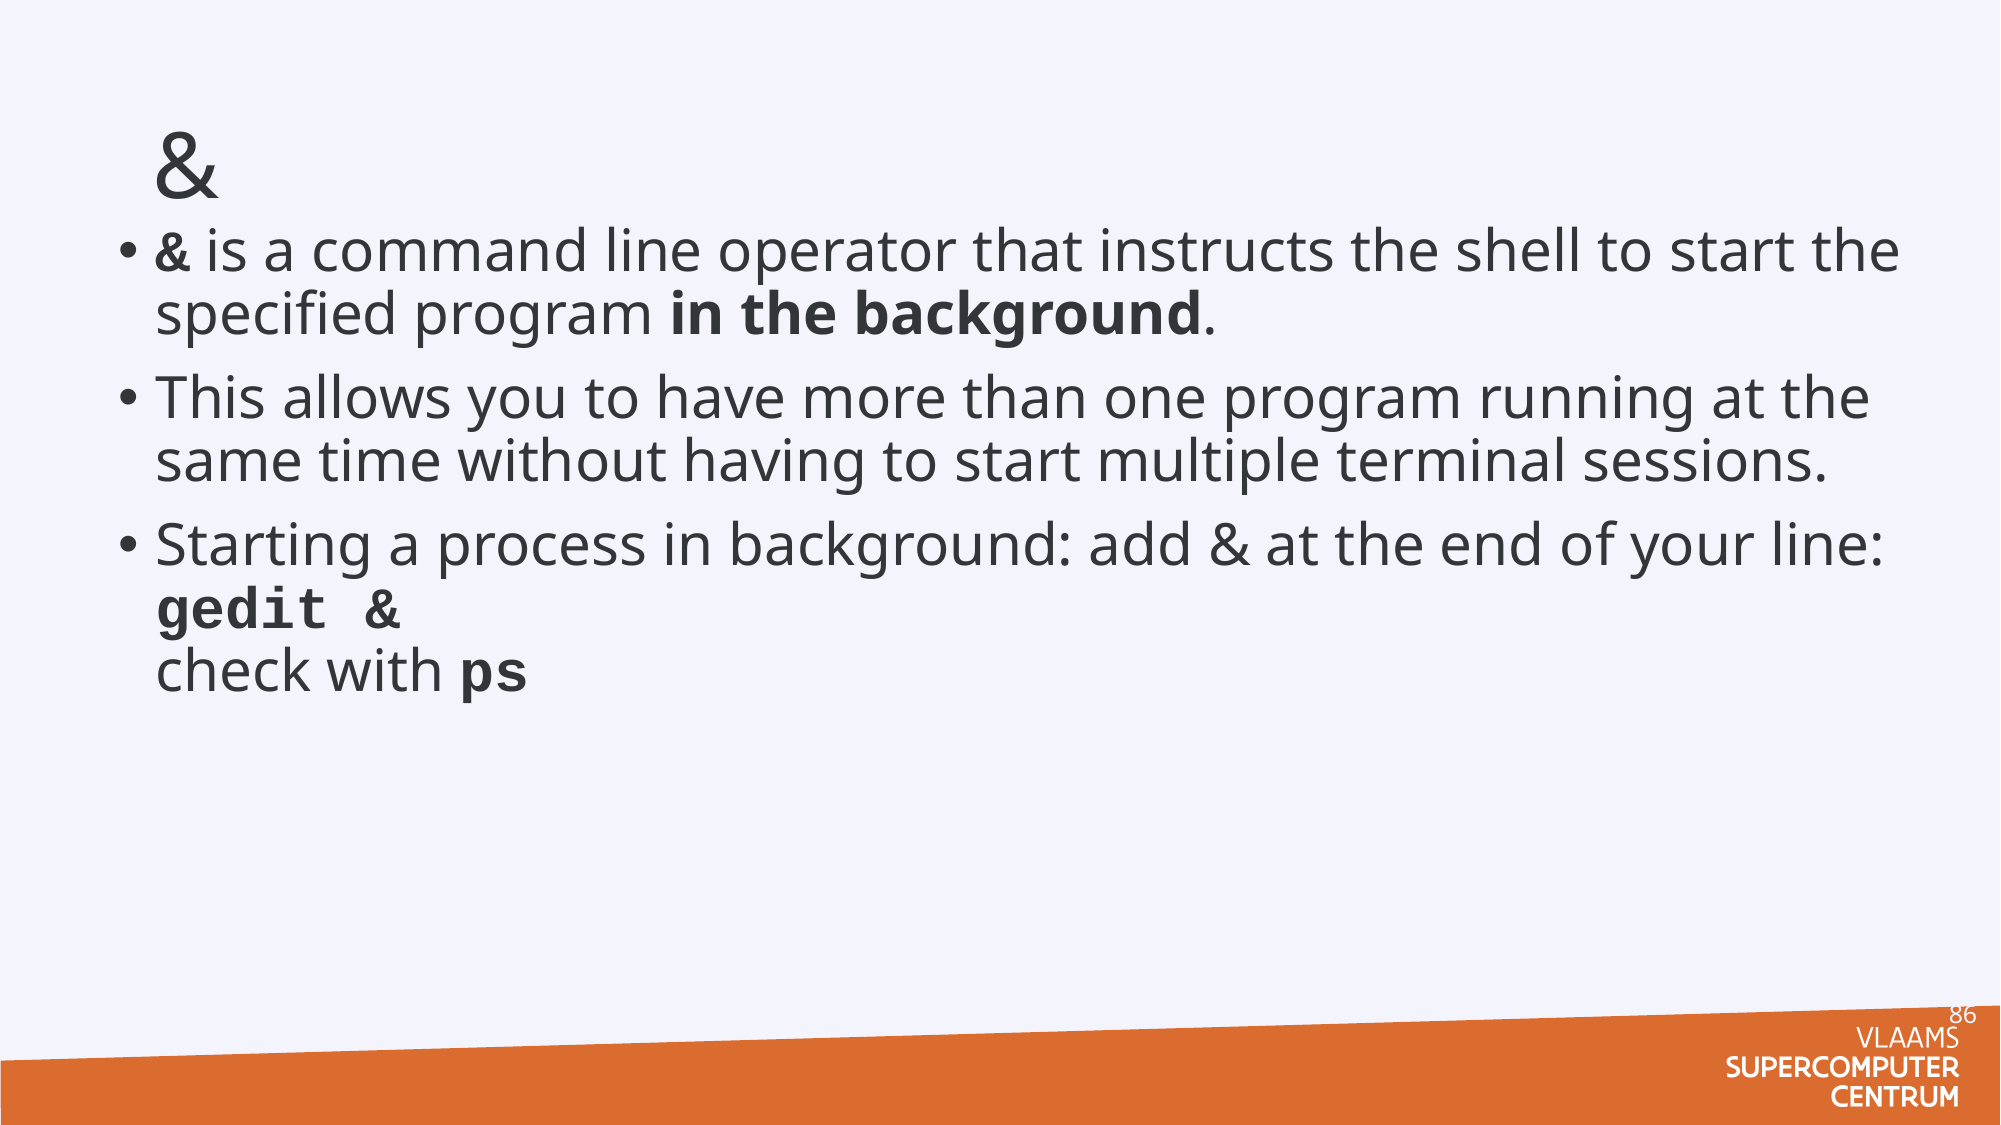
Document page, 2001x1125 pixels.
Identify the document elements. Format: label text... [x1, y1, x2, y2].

picture [1725, 1021, 1960, 1117]
title & [137, 59, 1863, 221]
list & is a command line operator that instructs the shell to start the specified program in the background. This allows you to have more than one program running at the same time without having to start multiple terminal sessions. Starting a process in background: add & at the end of your line: gedit & check with ps [118, 221, 1941, 948]
slide_number 86 [1787, 992, 1993, 1040]
